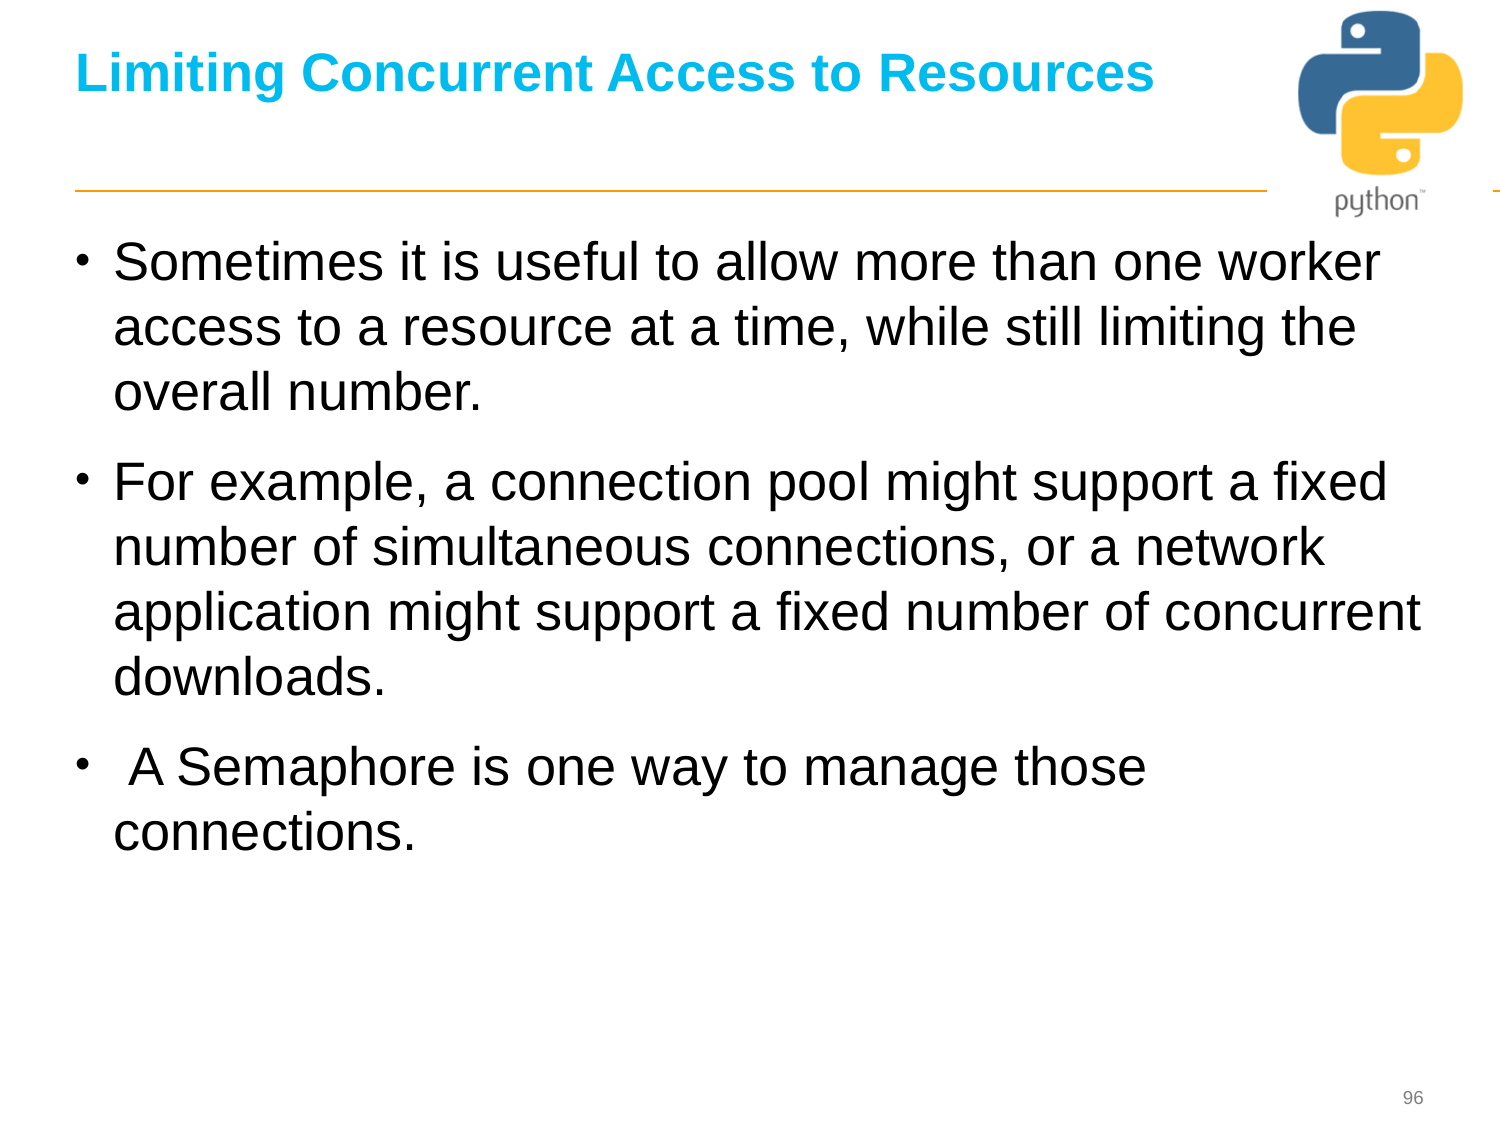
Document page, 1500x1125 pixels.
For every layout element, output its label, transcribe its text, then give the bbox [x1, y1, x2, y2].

title Limiting Concurrent Access to Resources [75, 27, 1422, 157]
picture [1267, 5, 1493, 222]
list Sometimes it is useful to allow more than one worker access to a resource at a time, while still limiting the overall number. For example, a connection pool might support a fixed number of simultaneous connections, or a network application might support a fixed number of concurrent downloads. A Semaphore is one way to manage those connections. [75, 226, 1425, 1018]
